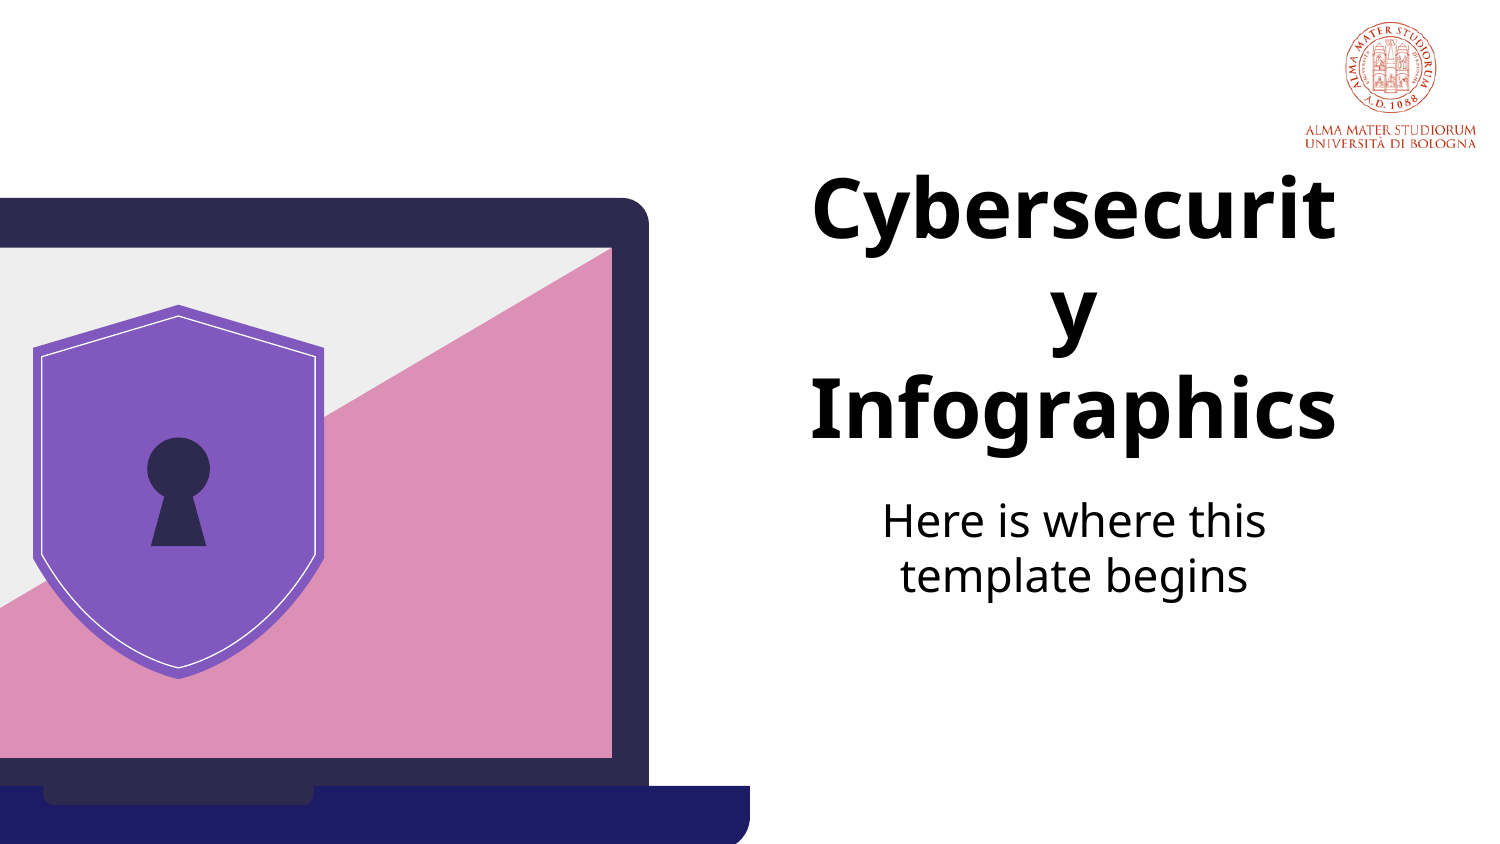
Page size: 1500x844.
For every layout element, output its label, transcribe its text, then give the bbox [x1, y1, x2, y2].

picture [1304, 22, 1476, 149]
subtitle Here is where this template begins [781, 476, 1368, 607]
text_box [0, 197, 751, 844]
title Cybersecurity Infographics [781, 237, 1368, 471]
